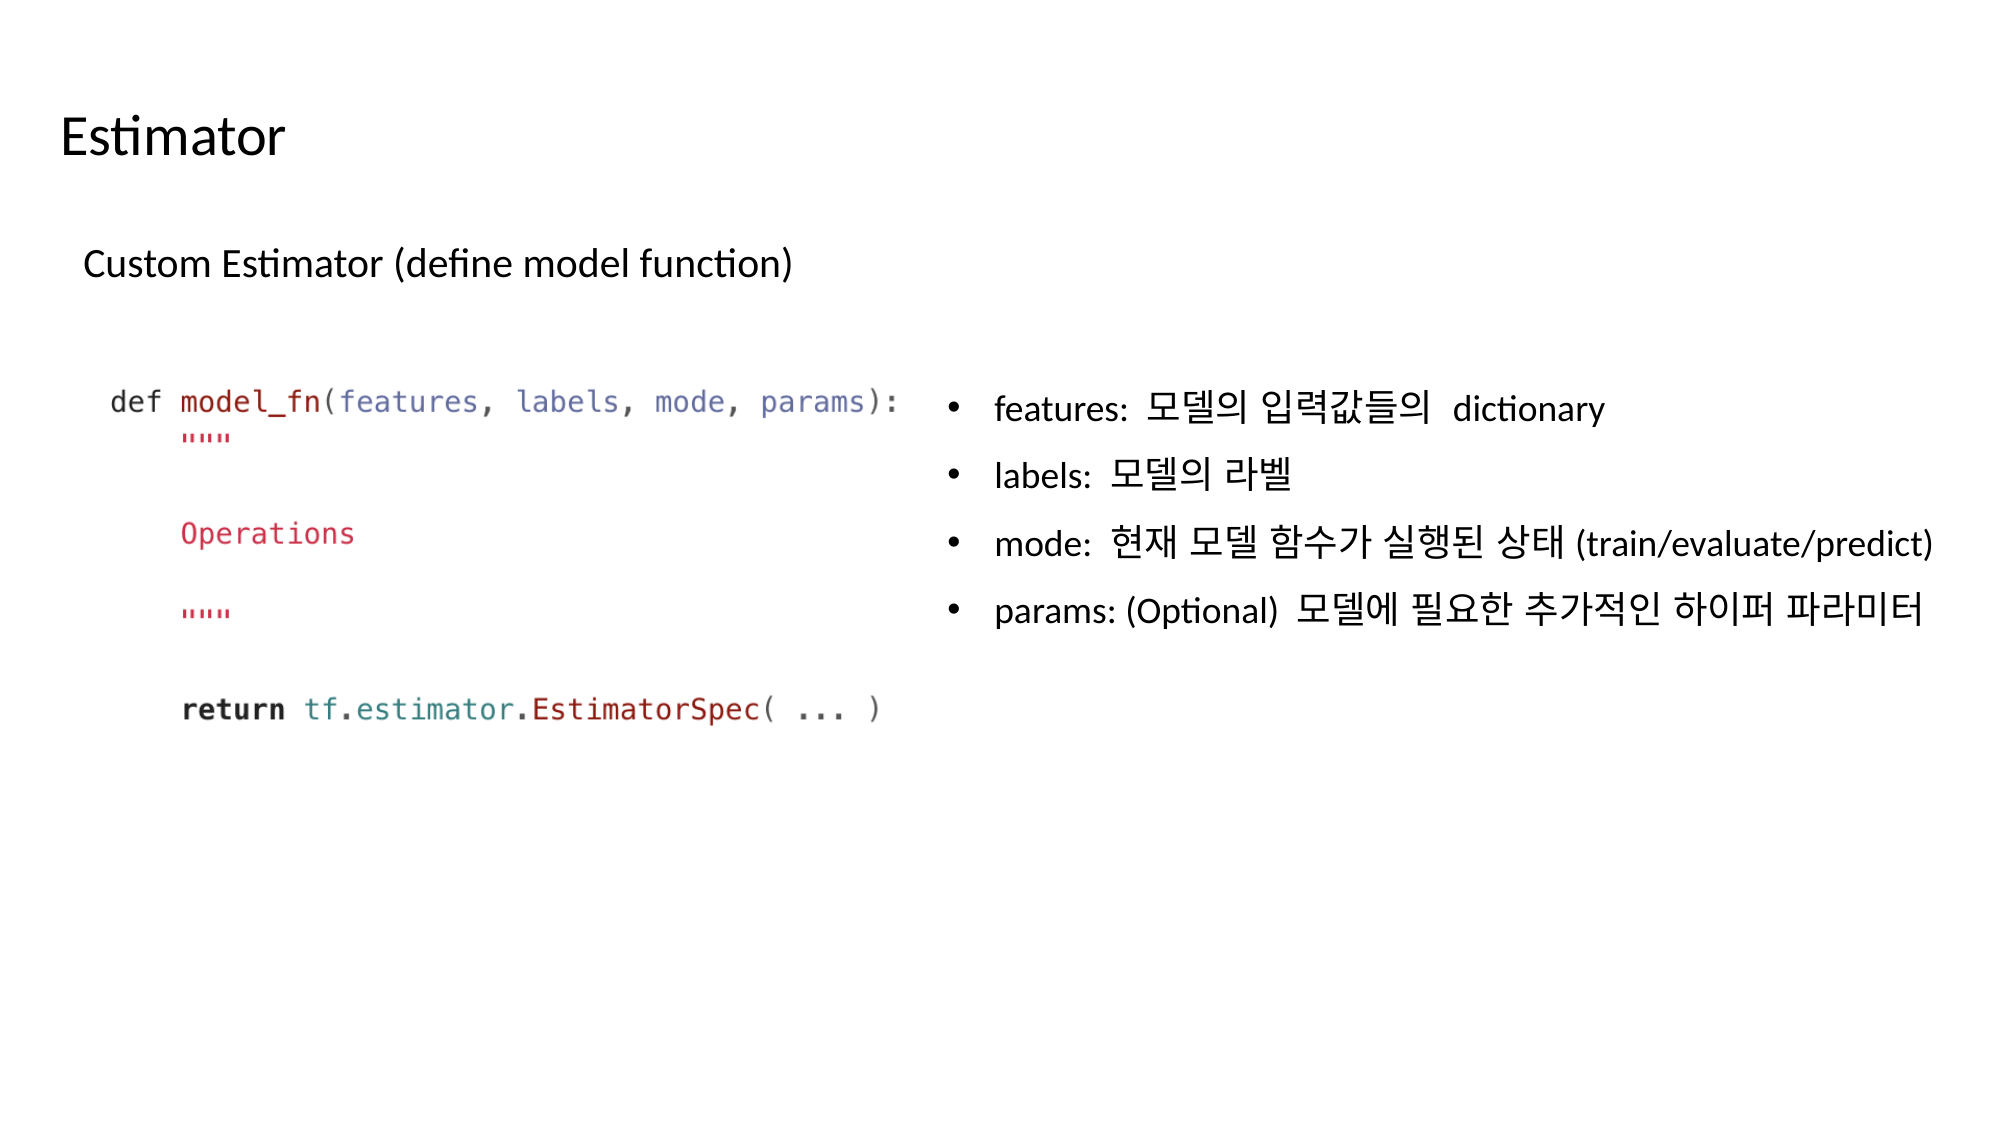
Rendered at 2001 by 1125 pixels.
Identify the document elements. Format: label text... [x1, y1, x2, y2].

text_box Estimator [45, 89, 303, 175]
text_box Custom Estimator (define model function) [68, 203, 1863, 294]
picture [110, 370, 911, 755]
text_box features: 모델의 입력값들의 dictionary labels: 모델의 라벨 mode: 현재 모델 함수가 실행된 상태(train/evaluate/predict) params: (Optional) 모델에 필요한 추가적인 하이퍼 파라미터 [932, 353, 1951, 639]
